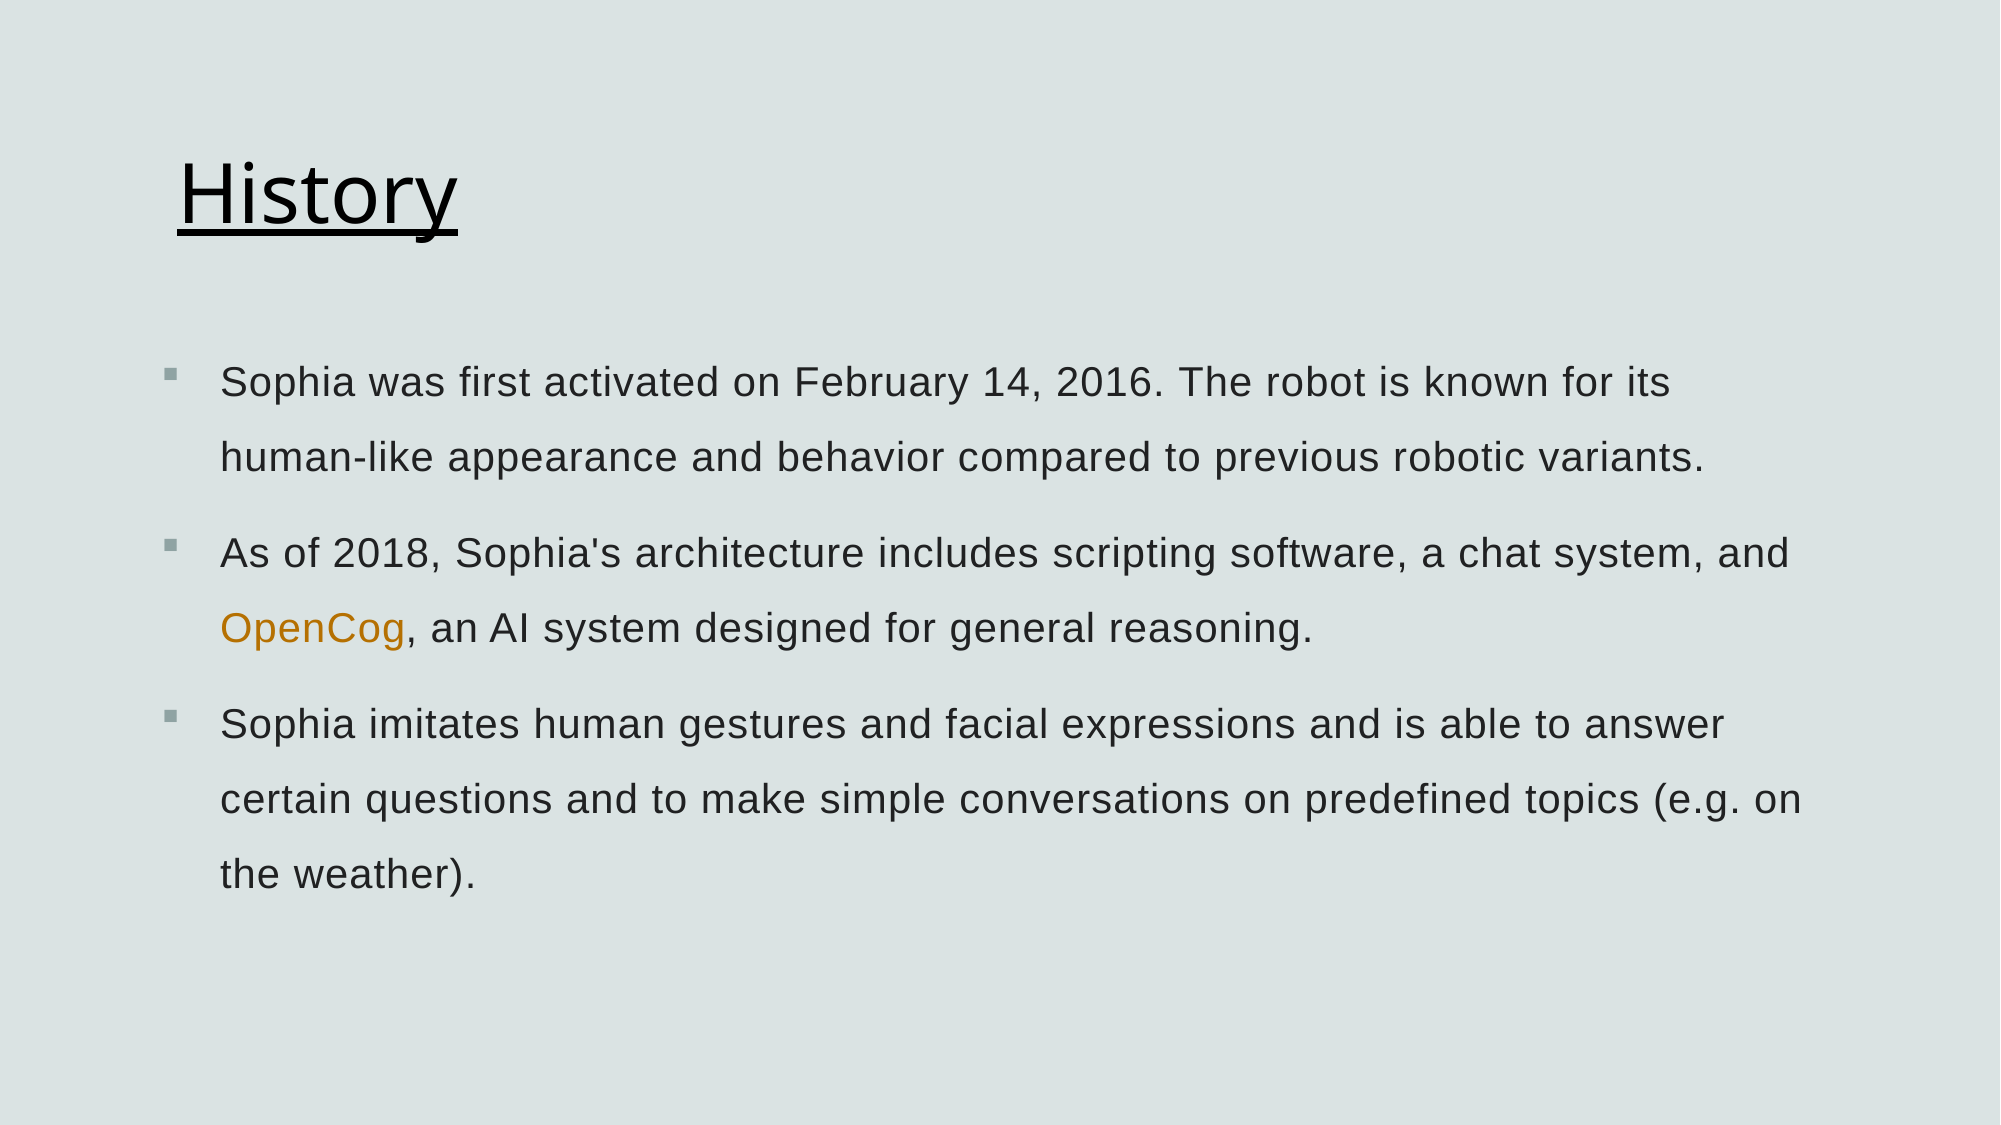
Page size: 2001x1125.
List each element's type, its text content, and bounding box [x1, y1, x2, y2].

list Sophia was first activated on February 14, 2016. The robot is known for its human-like appearance and behavior compared to previous robotic variants. As of 2018, Sophia's architecture includes scripting software, a chat system, and OpenCog, an AI system designed for general reasoning. Sophia imitates human gestures and facial expressions and is able to answer certain questions and to make simple conversations on predefined topics (e.g. on the weather). [146, 322, 1822, 985]
title History [162, 64, 1838, 248]
